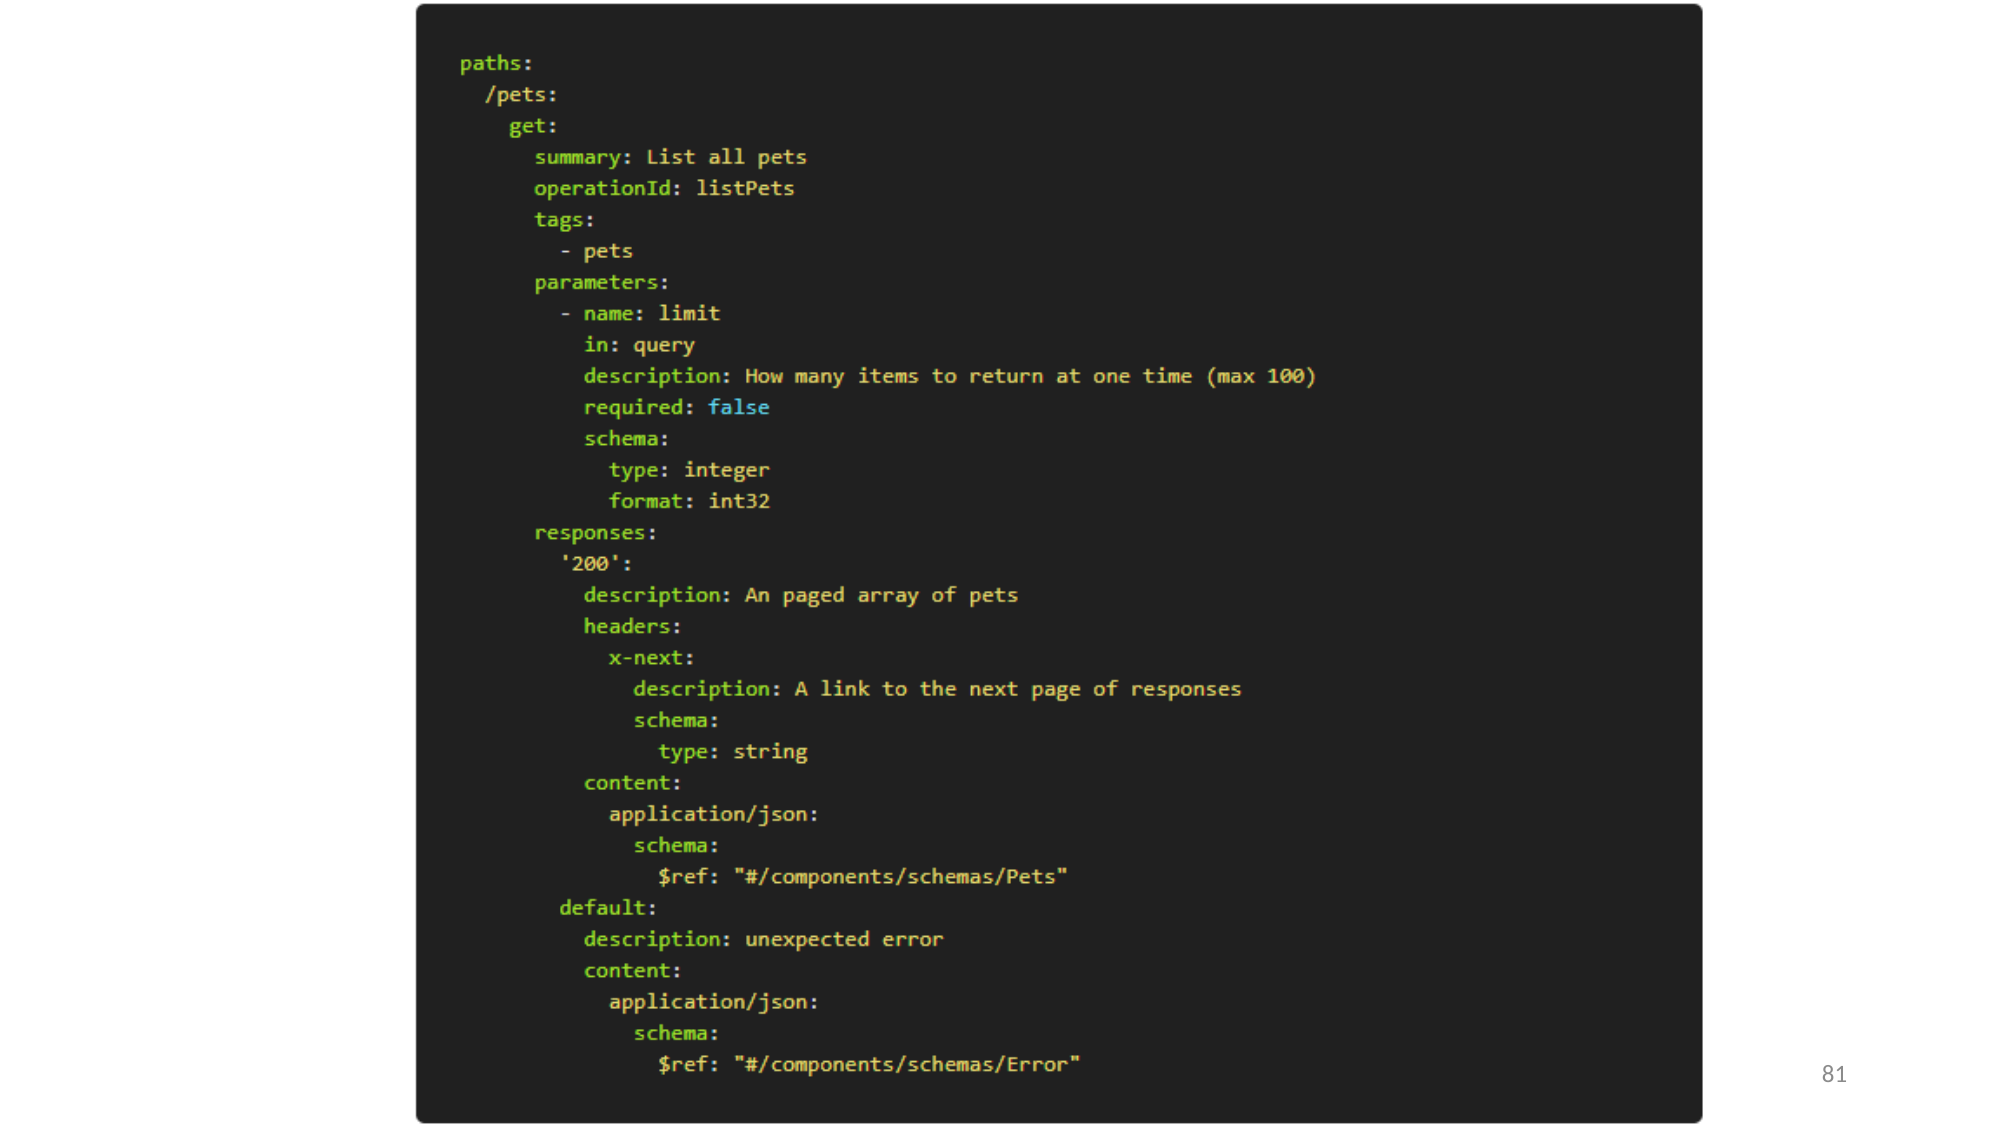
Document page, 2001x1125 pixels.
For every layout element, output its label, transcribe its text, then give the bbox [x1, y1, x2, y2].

slide_number 81 [1736, 1042, 1863, 1103]
picture [406, 0, 1736, 1125]
